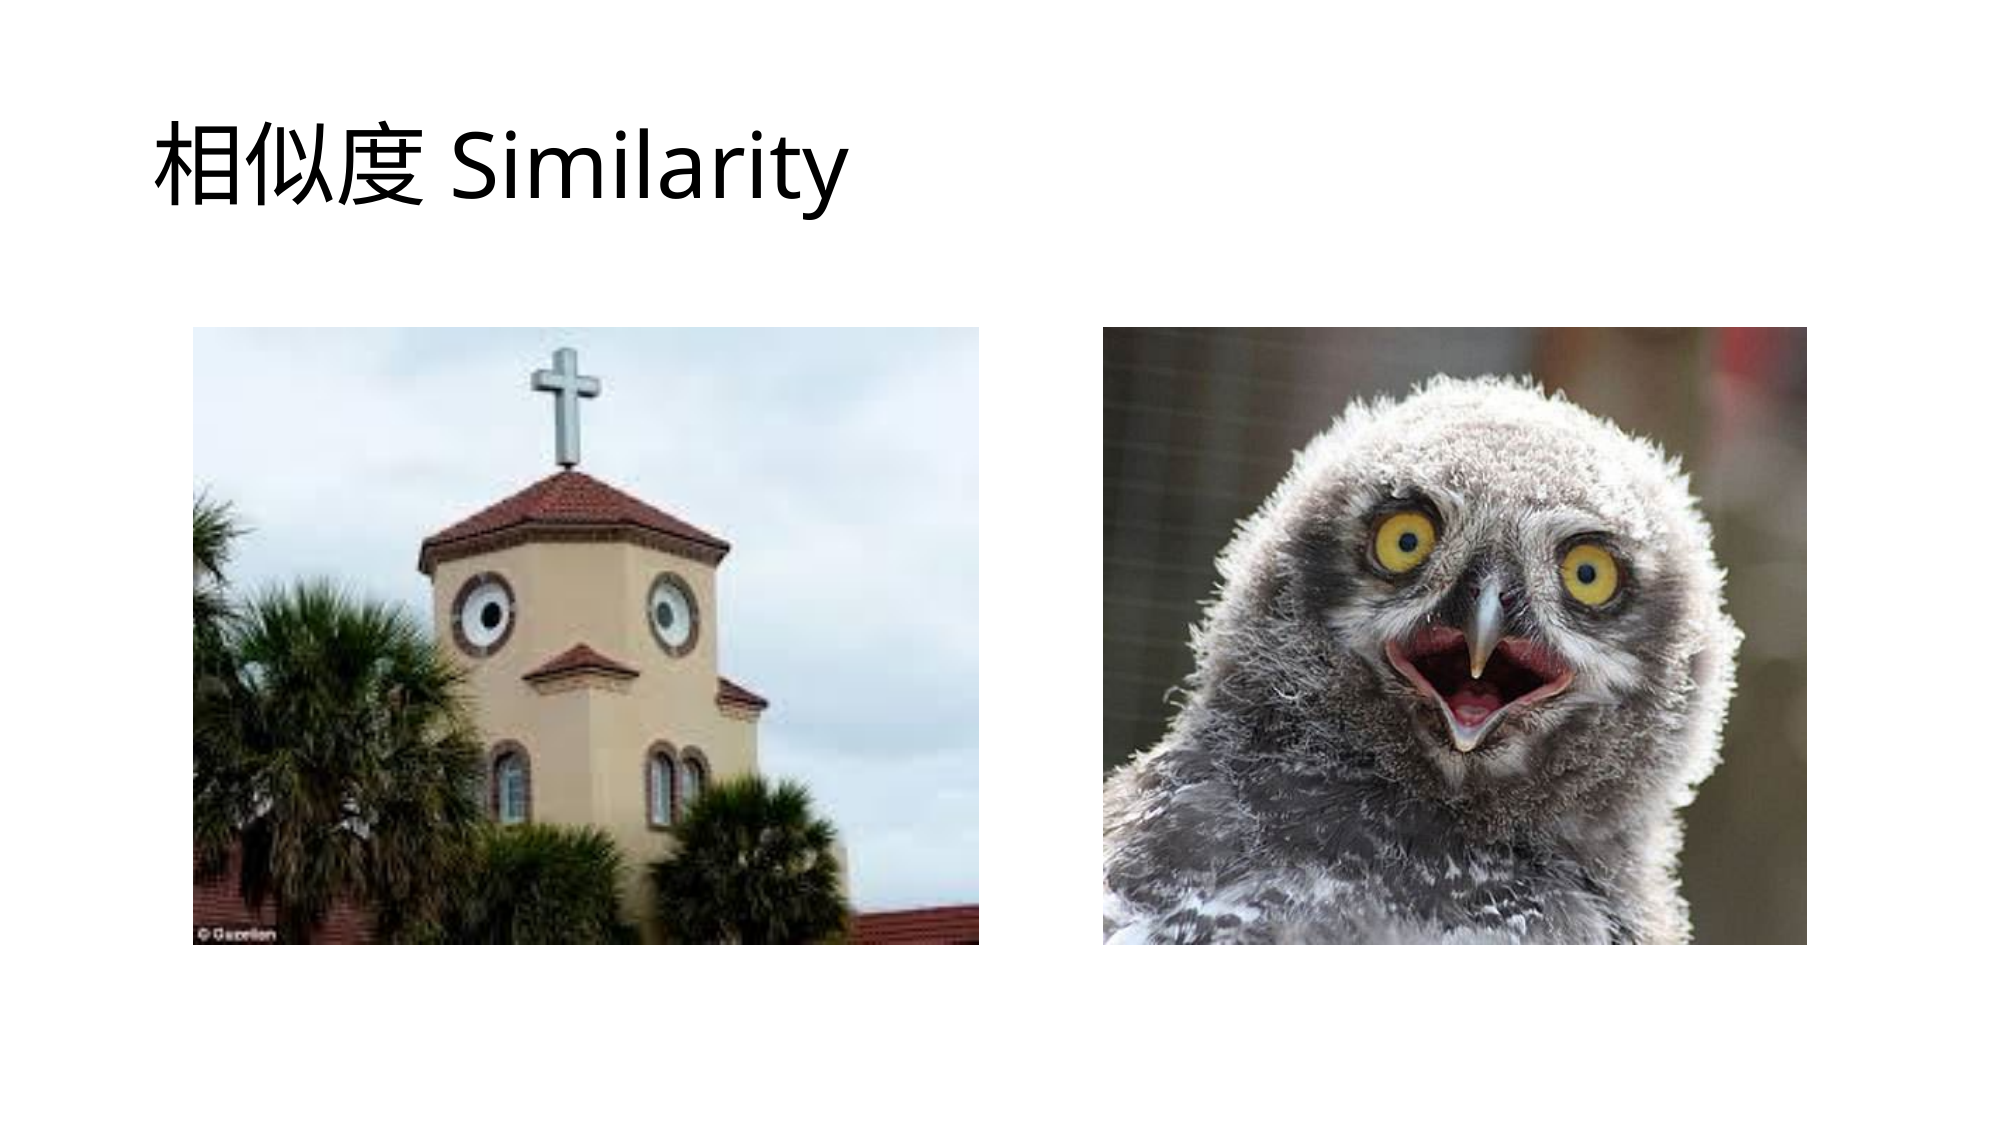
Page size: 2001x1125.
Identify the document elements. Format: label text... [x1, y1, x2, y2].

picture [1103, 327, 1807, 945]
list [193, 327, 979, 945]
title 相似度Similarity [137, 59, 1863, 278]
